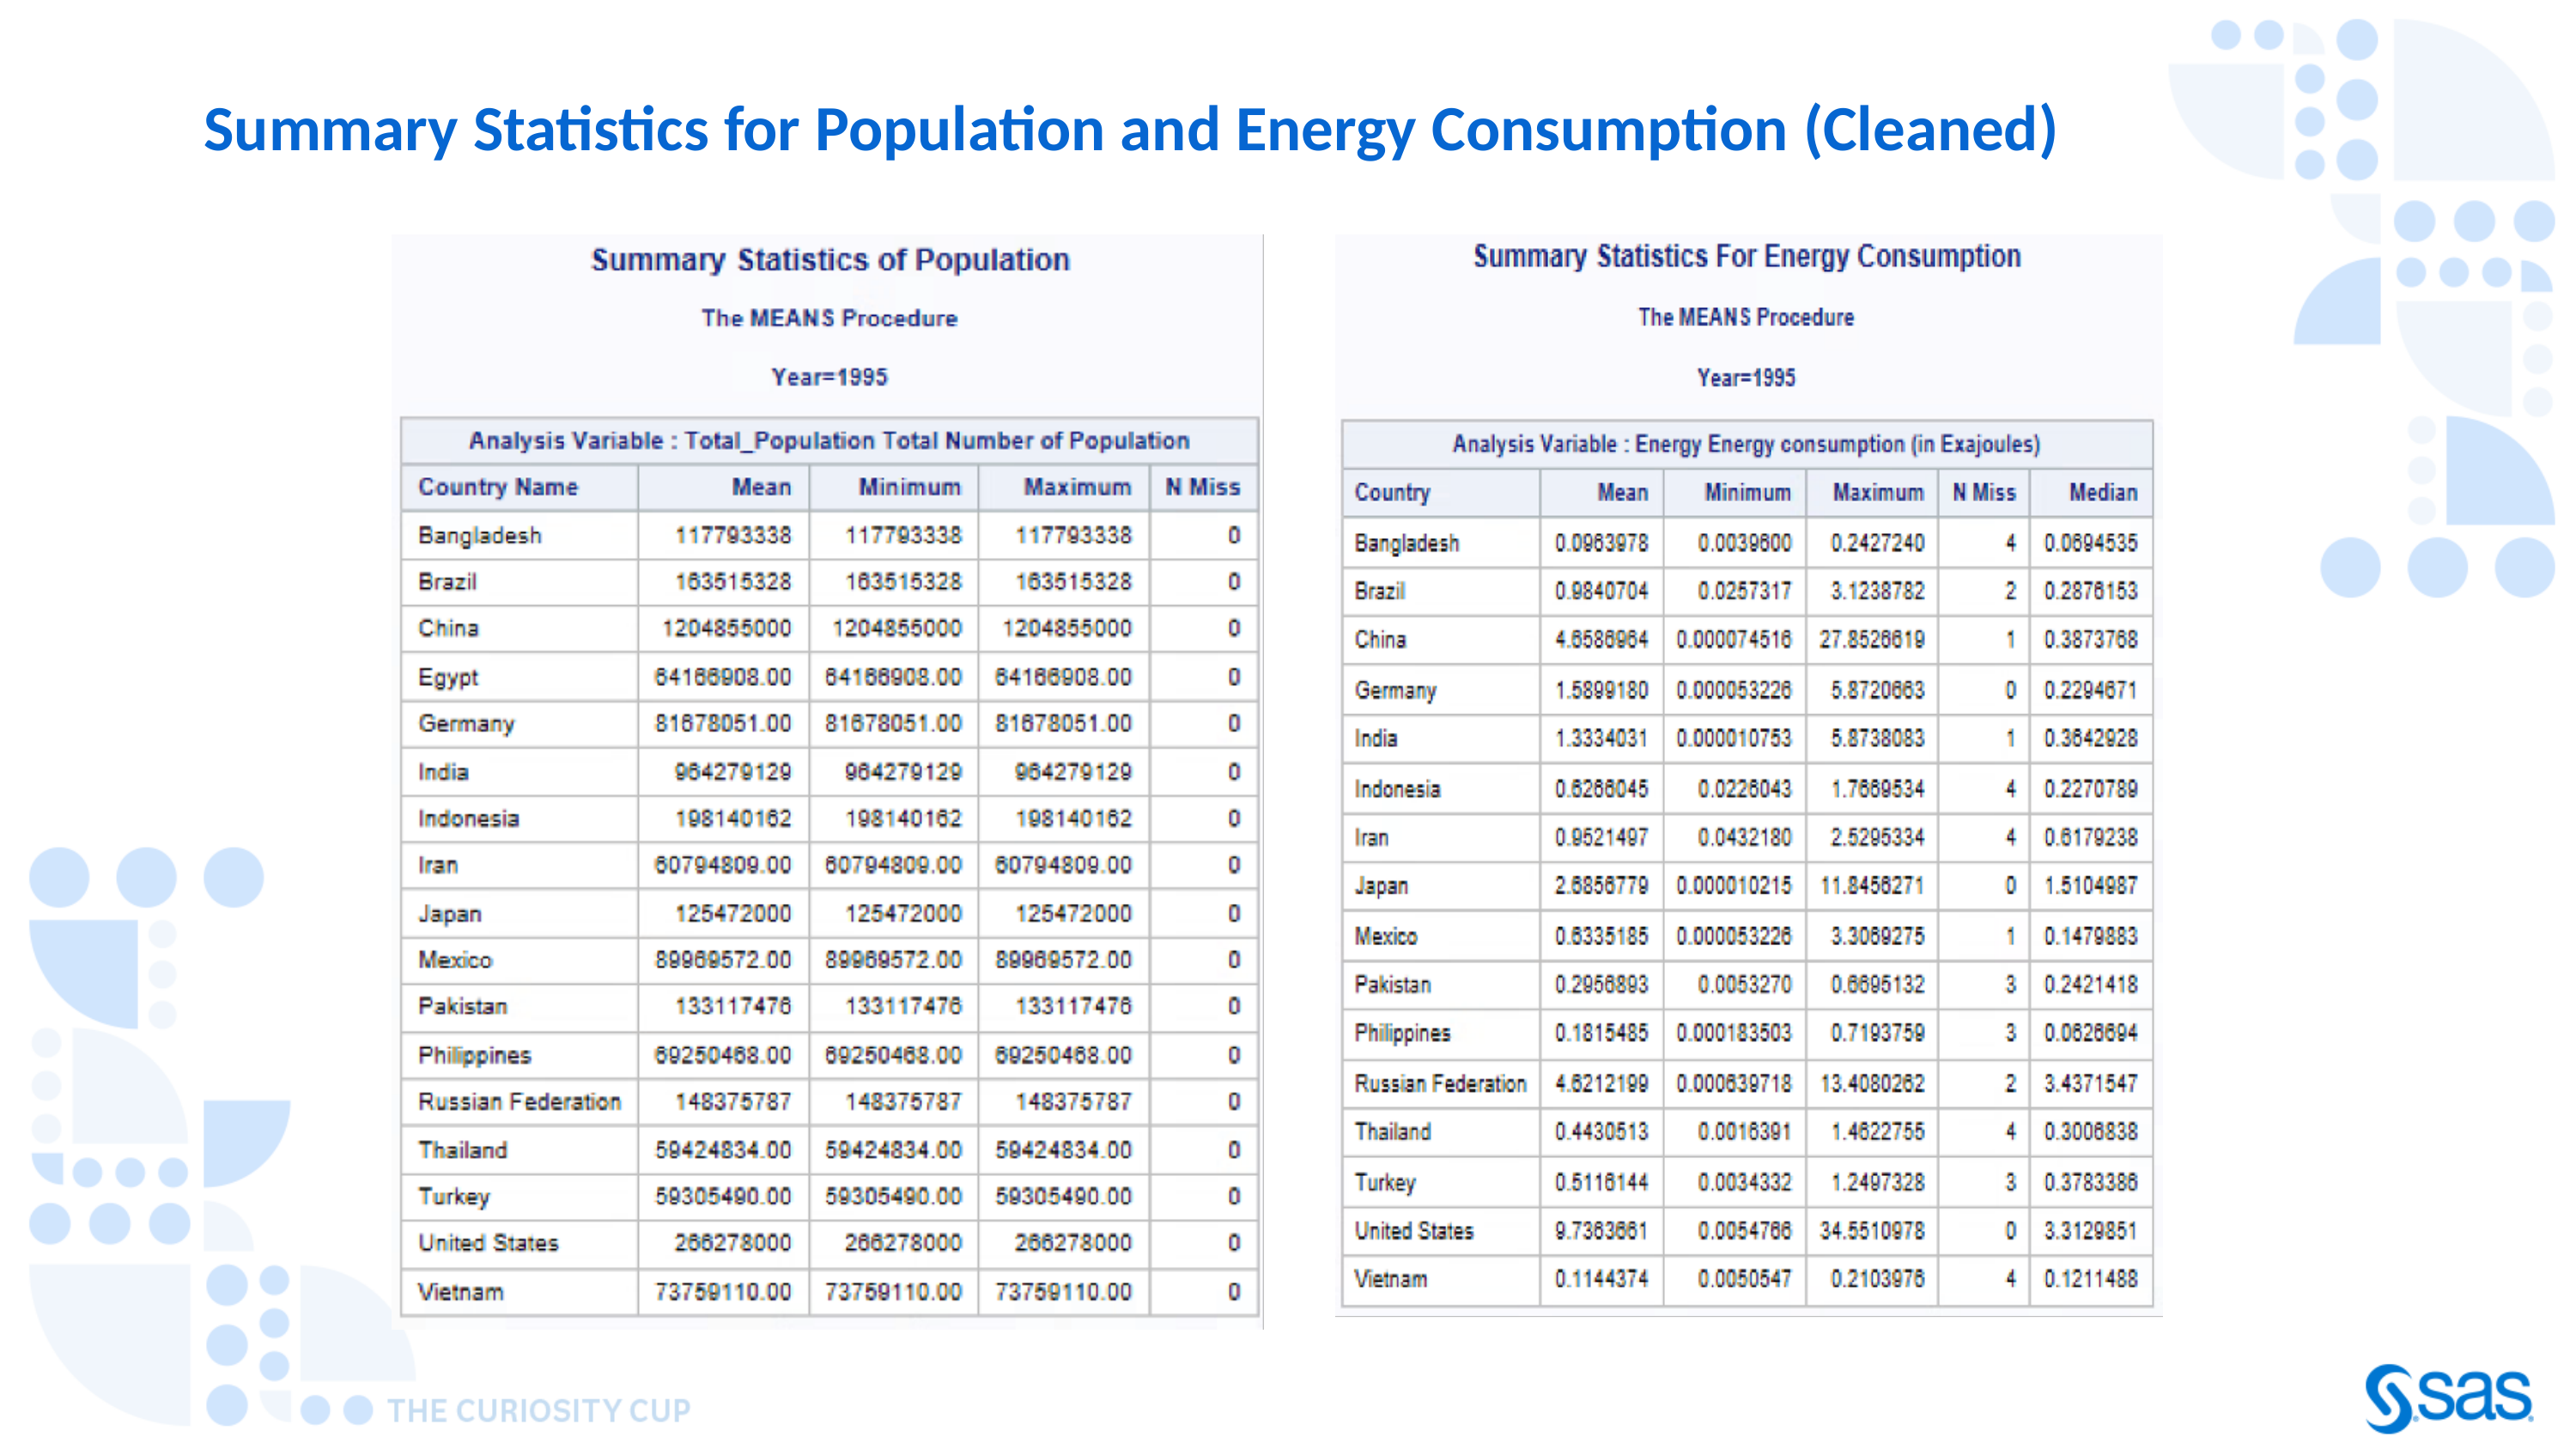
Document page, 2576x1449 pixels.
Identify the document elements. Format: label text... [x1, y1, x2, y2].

text_box Summary Statistics for Population and Energy Consumption (Cleaned) [191, 82, 2205, 179]
picture [0, 0, 2576, 1449]
